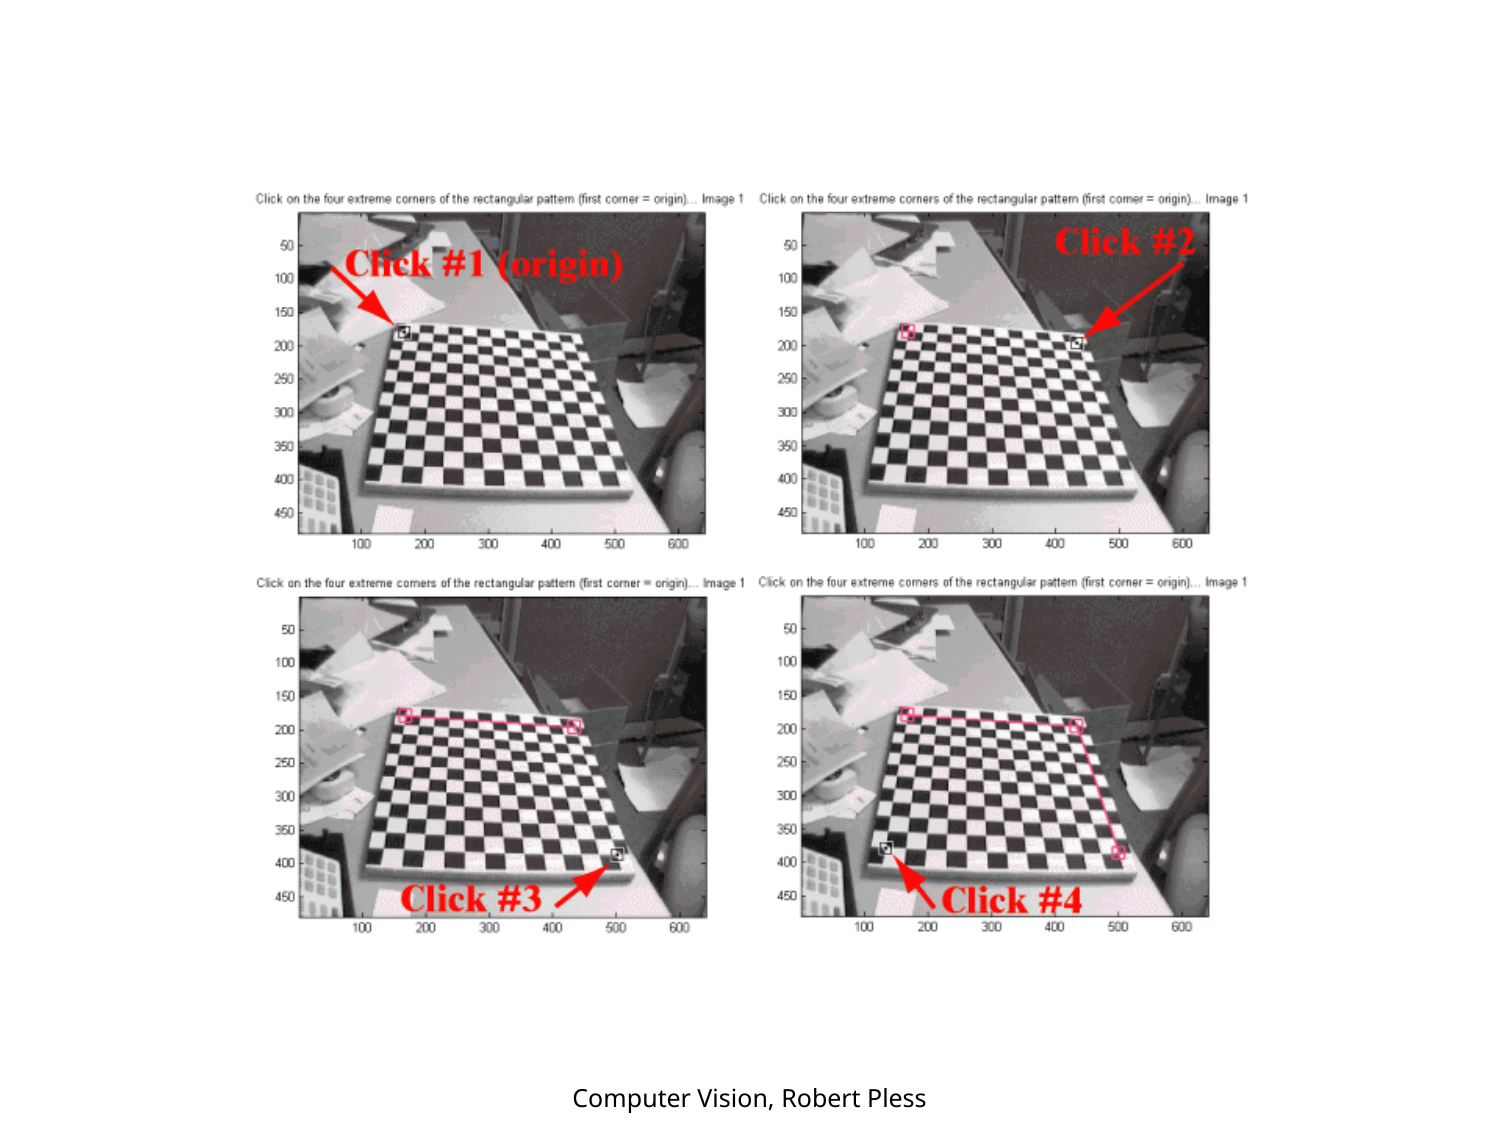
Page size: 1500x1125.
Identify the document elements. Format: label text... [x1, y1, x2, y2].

picture [248, 187, 1252, 938]
footer Computer Vision, Robert Pless [0, 1074, 1500, 1125]
